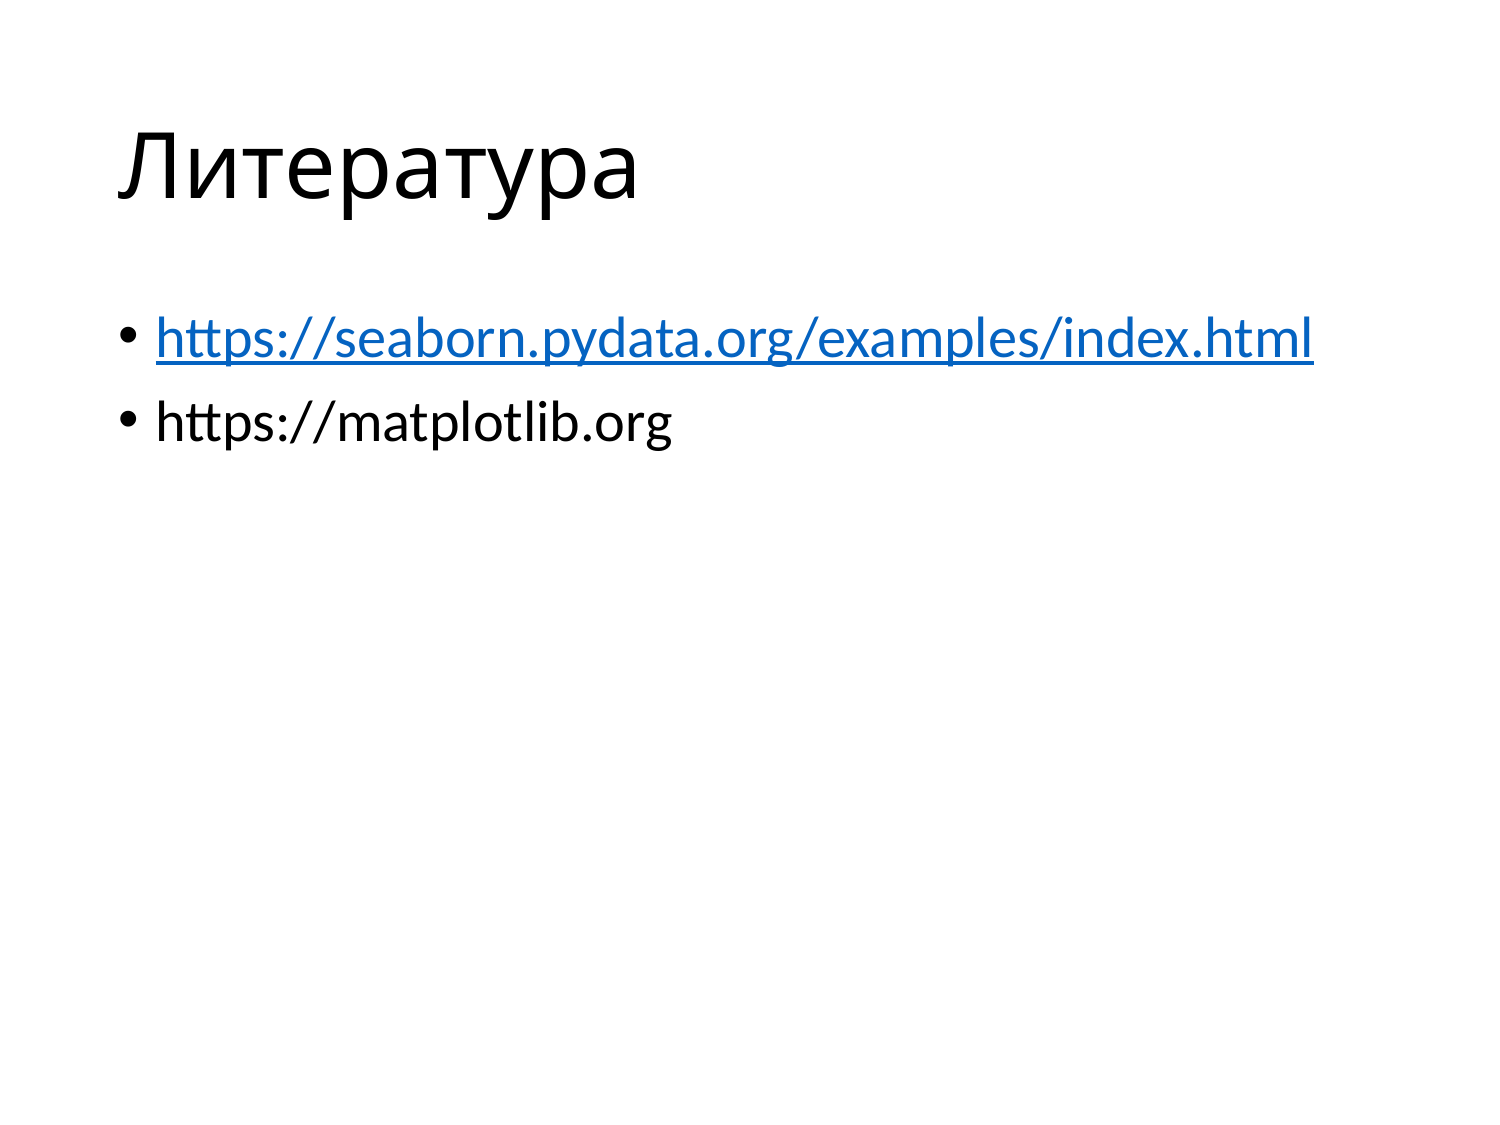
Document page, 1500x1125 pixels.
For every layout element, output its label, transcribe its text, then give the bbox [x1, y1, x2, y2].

list https://seaborn.pydata.org/examples/index.html https://matplotlib.org [103, 299, 1397, 1014]
title Литература [103, 59, 1397, 278]
